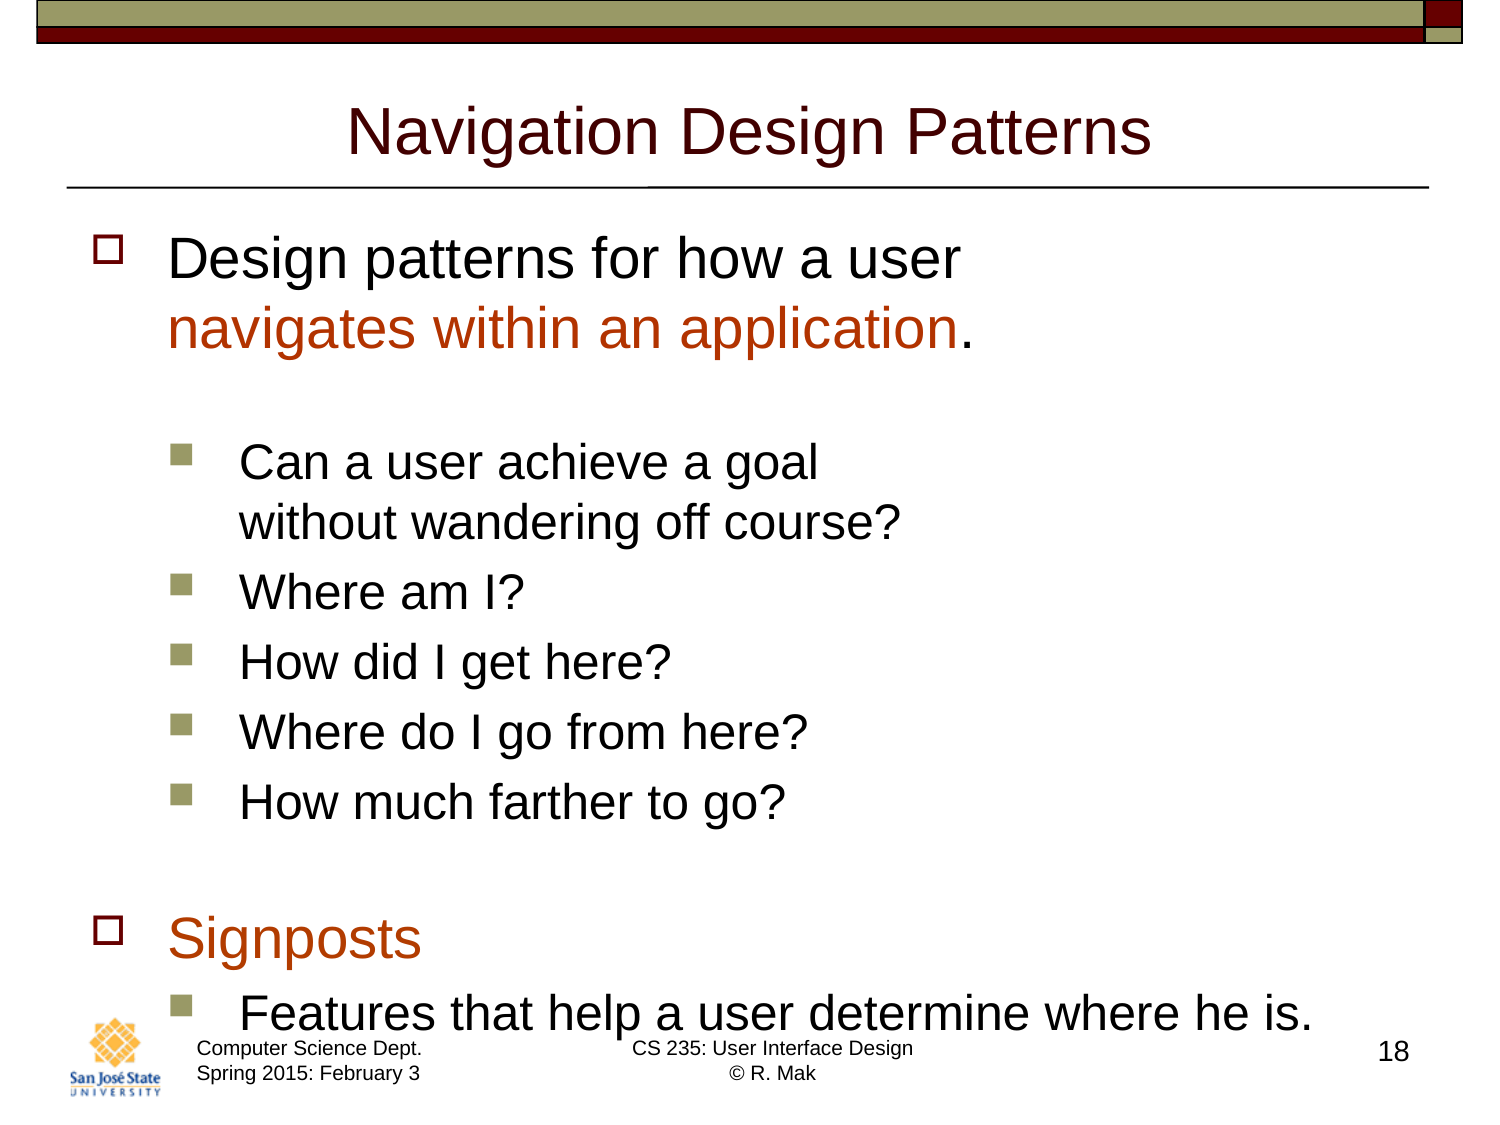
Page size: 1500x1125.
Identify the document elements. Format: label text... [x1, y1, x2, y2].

list Design patterns for how a user navigates within an application. Can a user achieve a goal without wandering off course? Where am I? How did I get here? Where do I go from here? How much farther to go? Signposts Features that help a user determine where he is. [75, 212, 1425, 1013]
picture [60, 1012, 166, 1112]
slide_number 18 [1112, 1025, 1425, 1100]
title Navigation Design Patterns [75, 67, 1425, 175]
